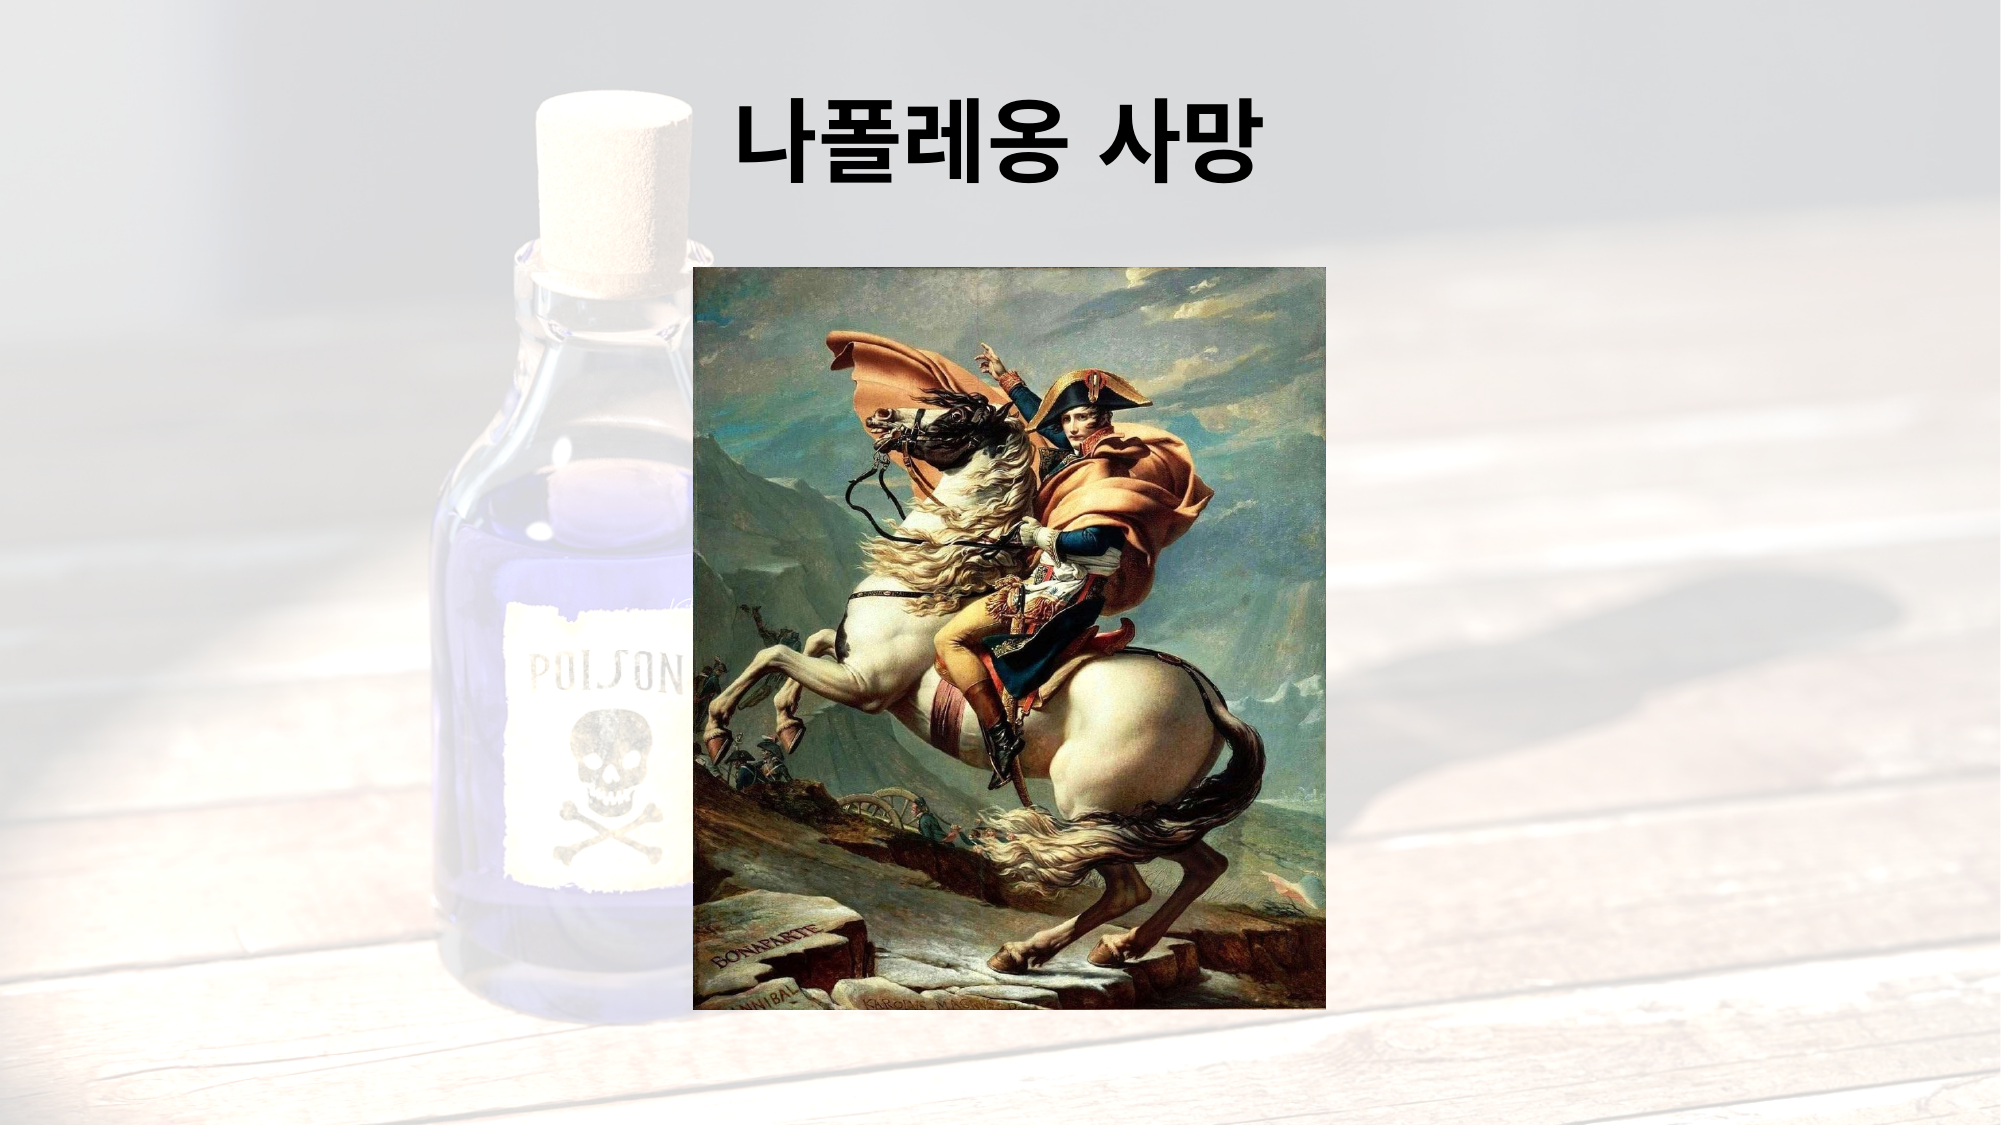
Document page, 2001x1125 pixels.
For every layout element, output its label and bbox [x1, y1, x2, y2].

picture [0, 0, 2001, 1125]
list [692, 266, 1327, 1010]
